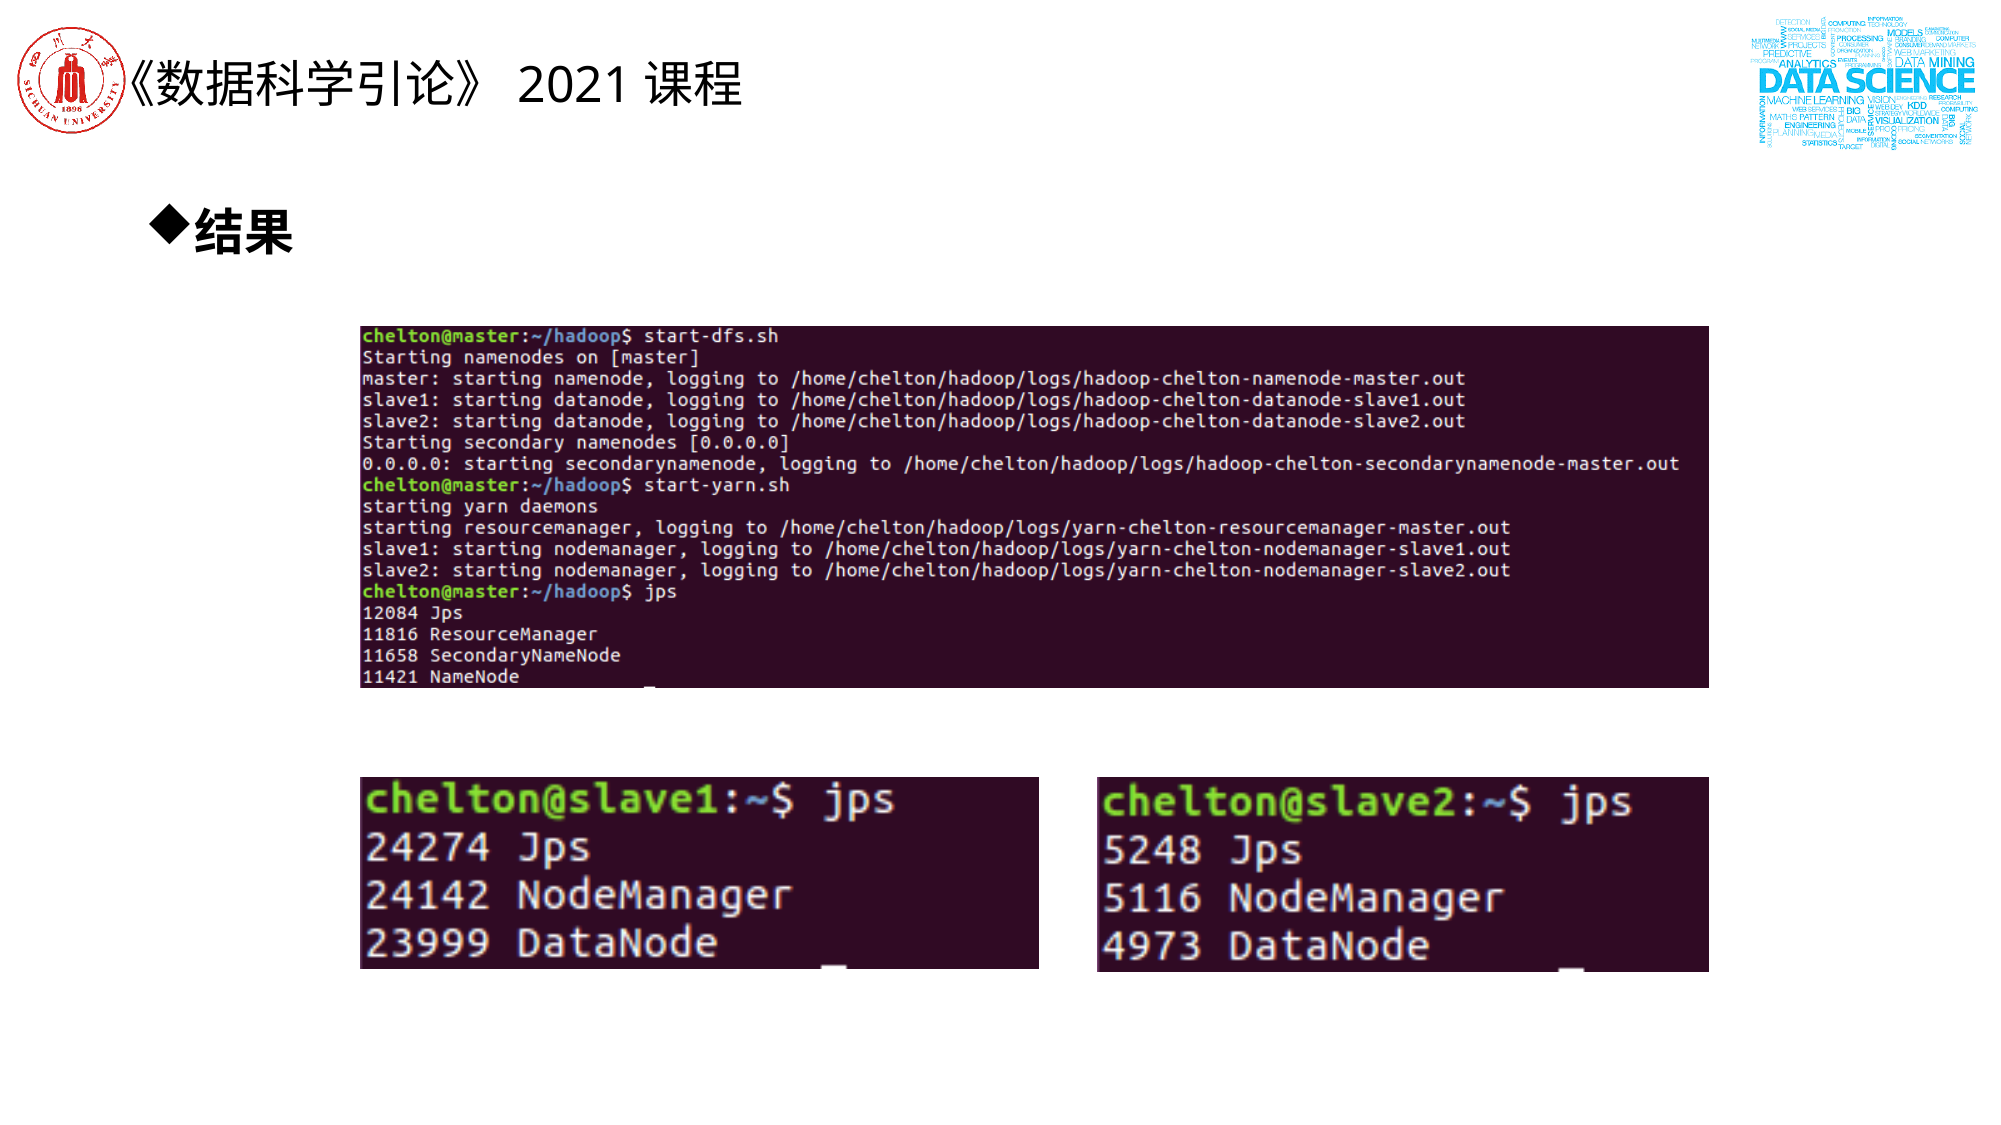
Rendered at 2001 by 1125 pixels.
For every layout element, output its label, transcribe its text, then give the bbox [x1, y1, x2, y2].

picture [360, 326, 1709, 688]
picture [1097, 777, 1709, 972]
text_box 《数据科学引论》2021课程 [131, 45, 759, 120]
picture [1743, 12, 1983, 154]
picture [17, 12, 131, 154]
picture [360, 777, 1039, 969]
text_box 结果 [130, 177, 1865, 268]
